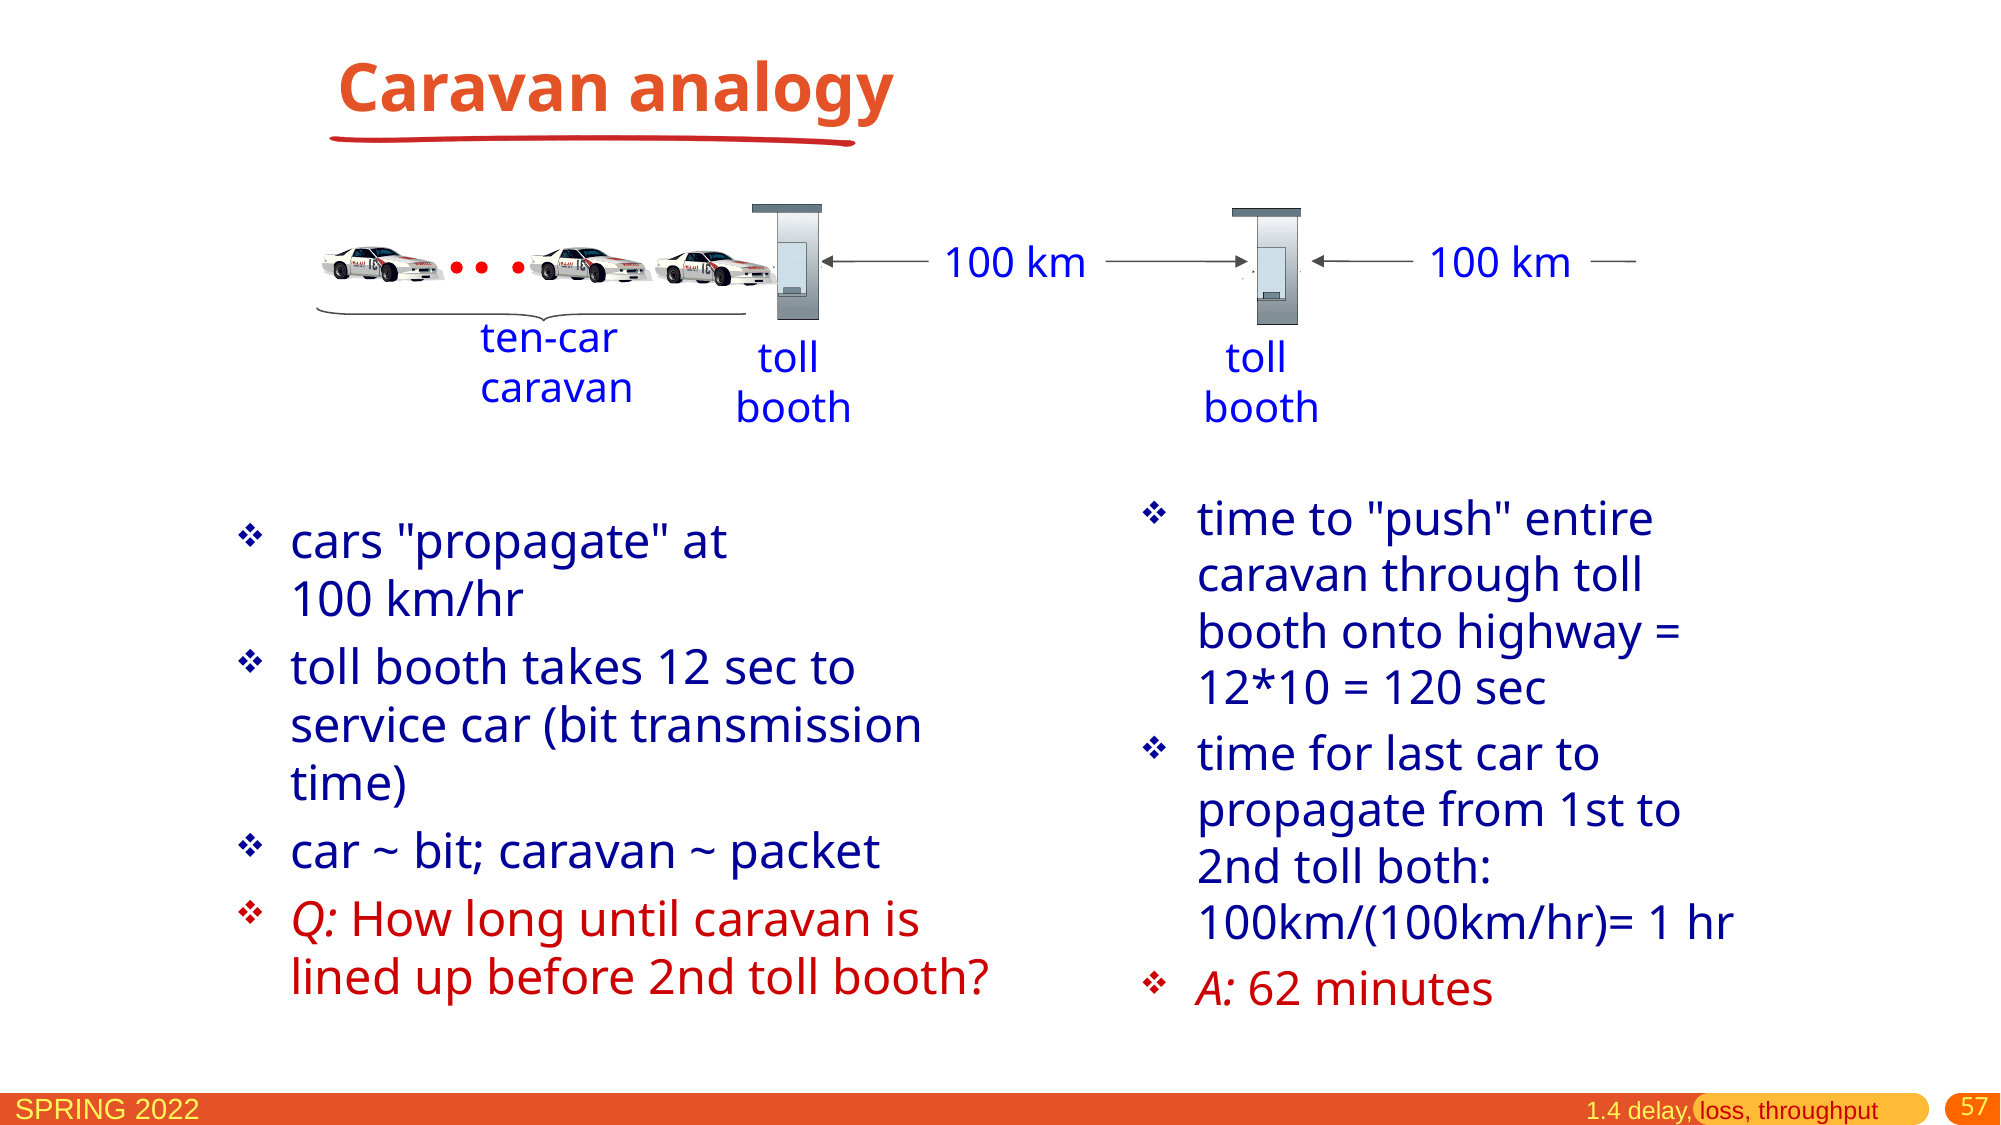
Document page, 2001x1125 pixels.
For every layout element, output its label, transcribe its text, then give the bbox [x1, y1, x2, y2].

picture [326, 132, 861, 150]
footer 1.4 delay, loss, throughput [1570, 1094, 1902, 1125]
title Caravan analogy [322, 0, 1598, 179]
slide_number 57 [1944, 1092, 2000, 1125]
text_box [316, 195, 1637, 441]
list time to "push" entire caravan through toll booth onto highway = 12*10 = 120 sec time for last car to propagate from 1st to 2nd toll both: 100km/(100km/hr)= 1 hr A: 62 minutes [1124, 481, 1756, 1034]
list cars "propagate" at 100 km/hr toll booth takes 12 sec to service car (bit transmission time) car ~ bit; caravan ~ packet Q: How long until caravan is lined up before 2nd toll booth? [220, 502, 1012, 1060]
